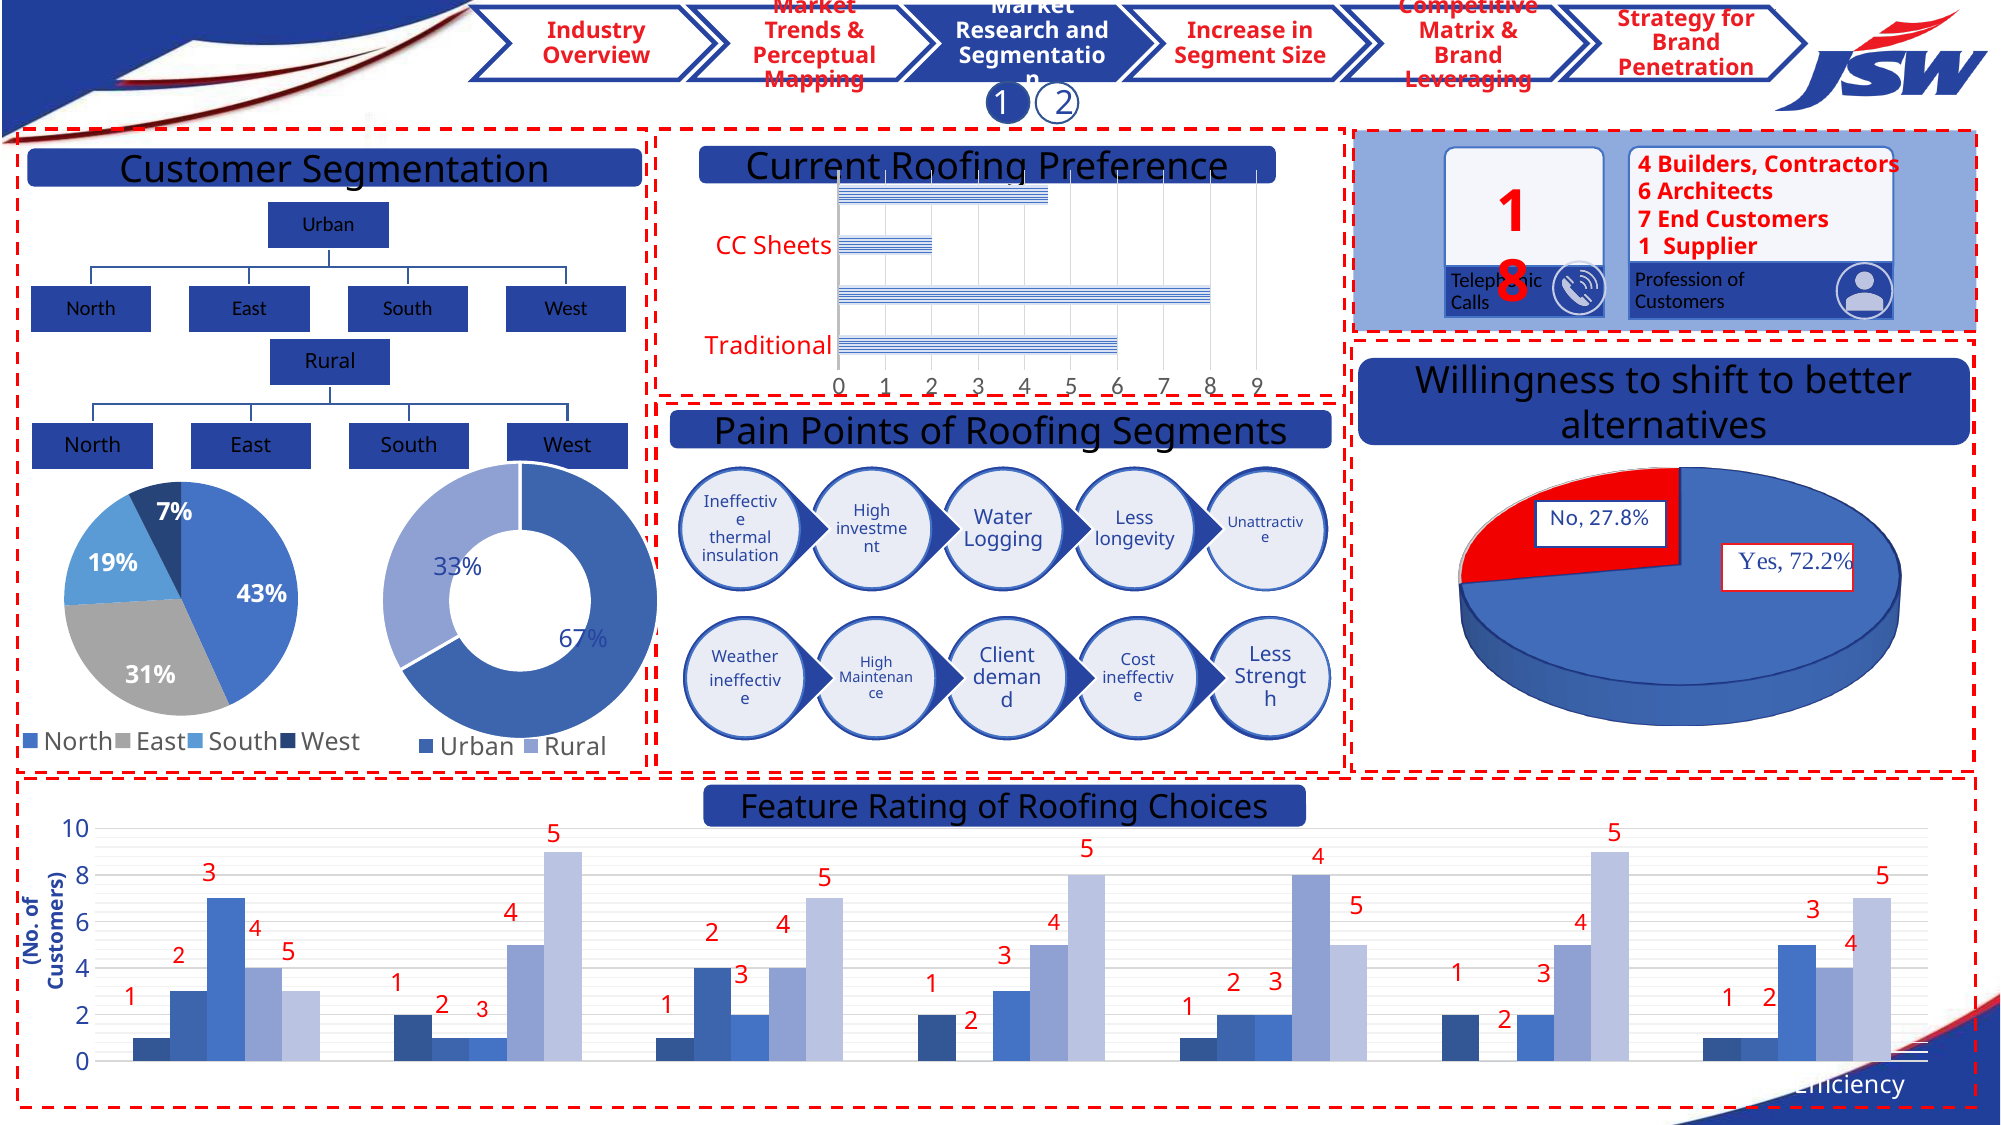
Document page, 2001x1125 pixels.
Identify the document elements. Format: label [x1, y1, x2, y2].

picture [2, 0, 774, 6]
picture [1070, 0, 1400, 6]
picture [852, 0, 992, 6]
picture [1403, 0, 1418, 4]
text_box [0, 6, 2000, 1108]
picture [2, 0, 2001, 1125]
picture [1459, 0, 1469, 4]
